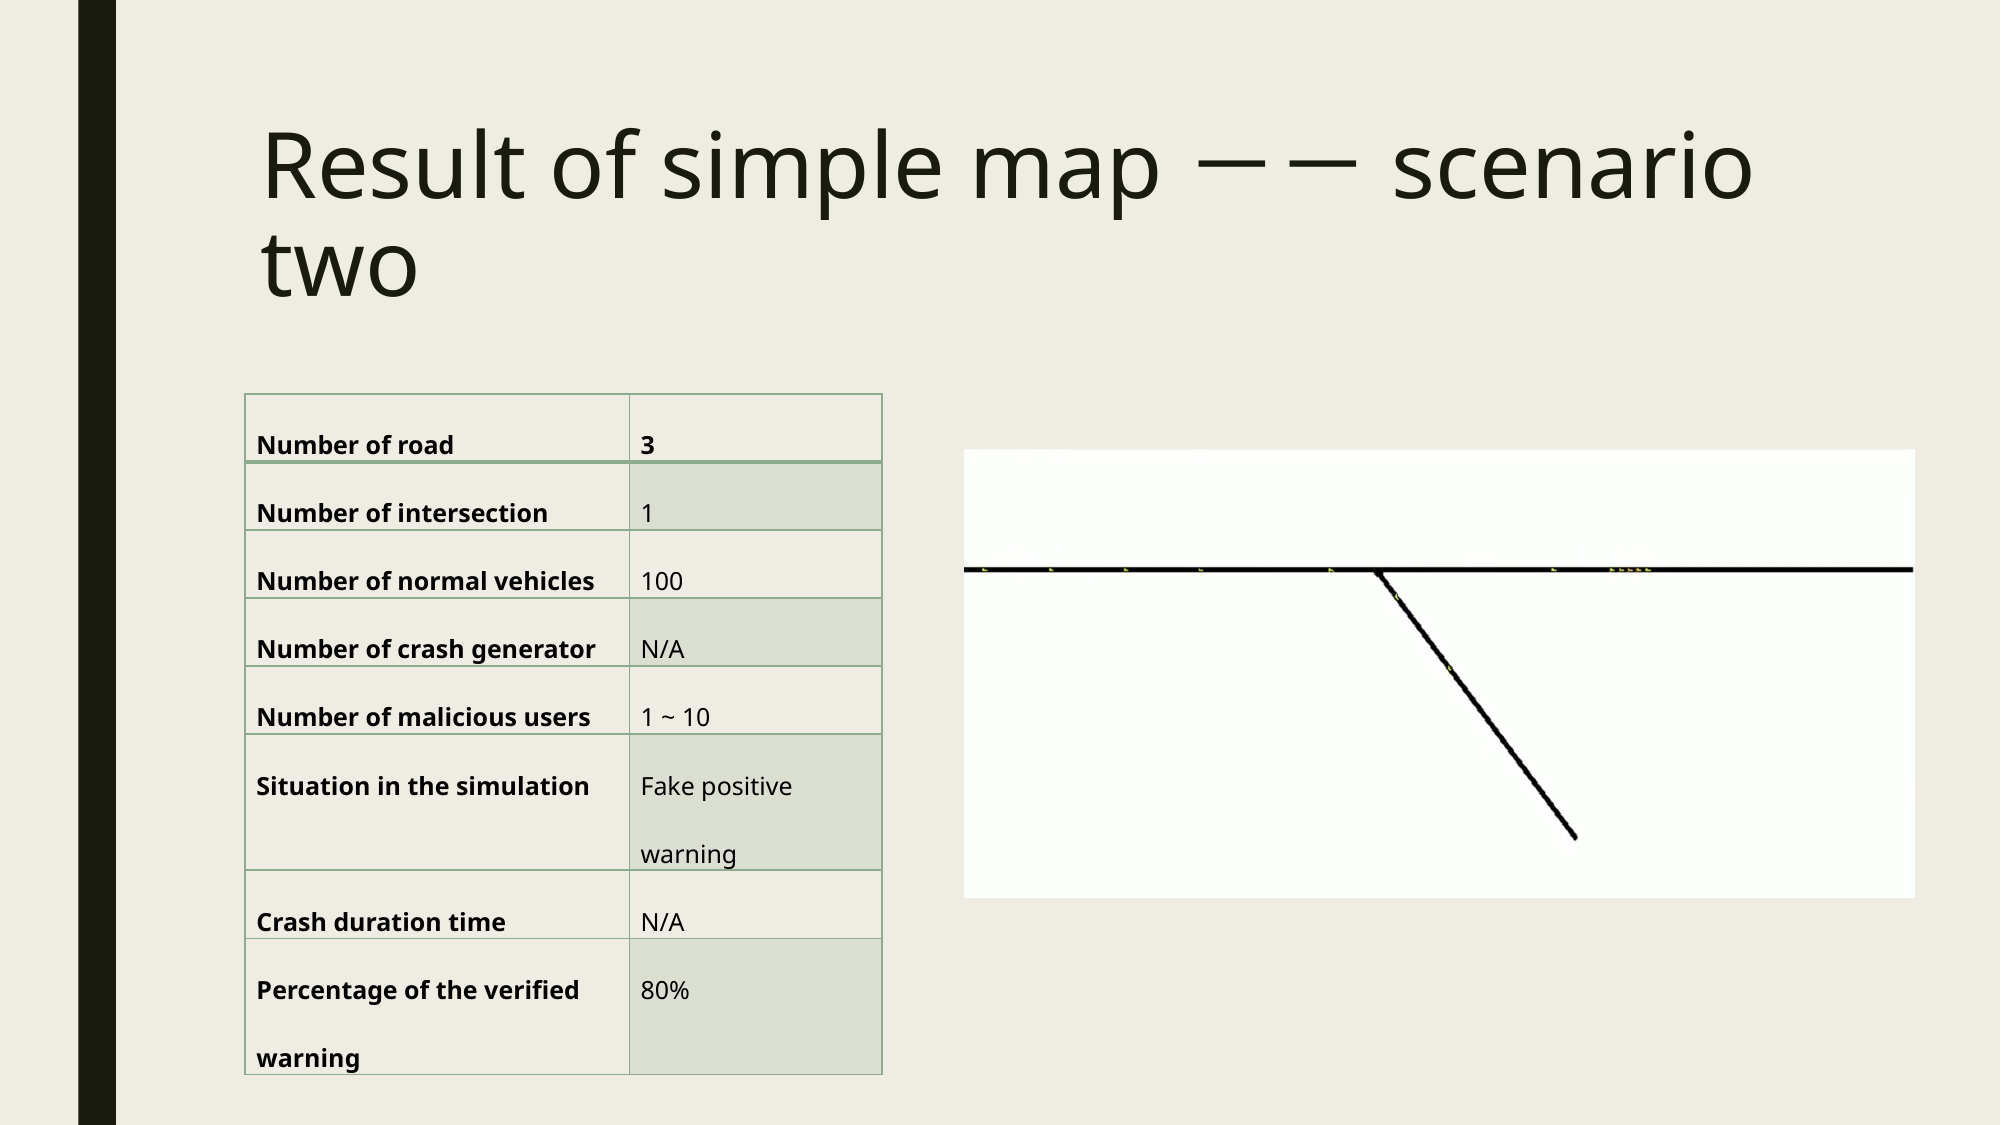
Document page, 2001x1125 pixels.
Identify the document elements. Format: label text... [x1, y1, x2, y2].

table_cell Percentage of the verified warning [246, 939, 629, 1074]
table_cell Fake positive warning [630, 735, 881, 869]
table_cell N/A [630, 599, 881, 665]
table_header Number of road [246, 395, 629, 460]
table_cell Number of intersection [246, 464, 629, 529]
table_cell Number of crash generator [246, 599, 629, 665]
table_cell 80% [630, 939, 881, 1074]
table_cell 1 ~ 10 [630, 667, 881, 733]
table_cell Crash duration time [246, 871, 629, 938]
table_cell Number of normal vehicles [246, 531, 629, 597]
table_cell 1 [630, 464, 881, 529]
title Result of simple map－－scenario two [245, 112, 1821, 357]
table_header 3 [630, 395, 881, 460]
table_cell 100 [630, 531, 881, 597]
table_cell Number of malicious users [246, 667, 629, 733]
picture [964, 449, 1915, 898]
table_cell Situation in the simulation [246, 735, 629, 869]
table_cell N/A [630, 871, 881, 938]
